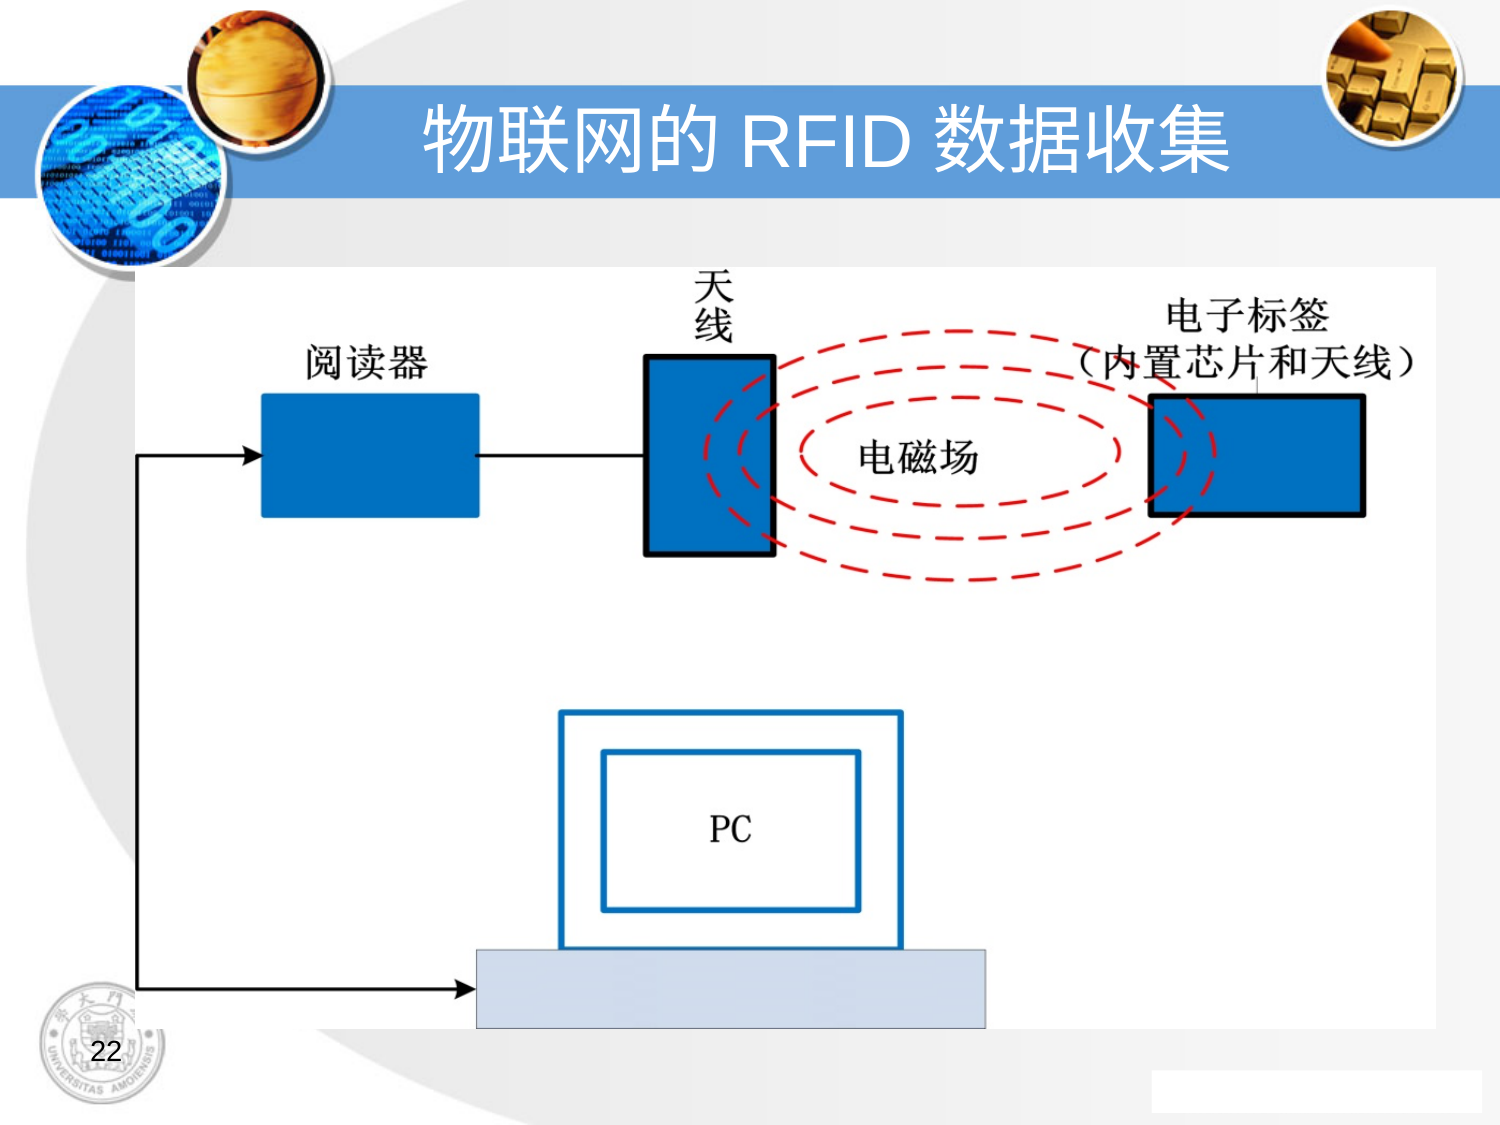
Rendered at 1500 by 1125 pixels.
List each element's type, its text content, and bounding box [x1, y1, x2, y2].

slide_number 22 [74, 1024, 426, 1103]
picture [0, 0, 1500, 1125]
title 物联网的RFID数据收集 [336, 66, 1318, 209]
